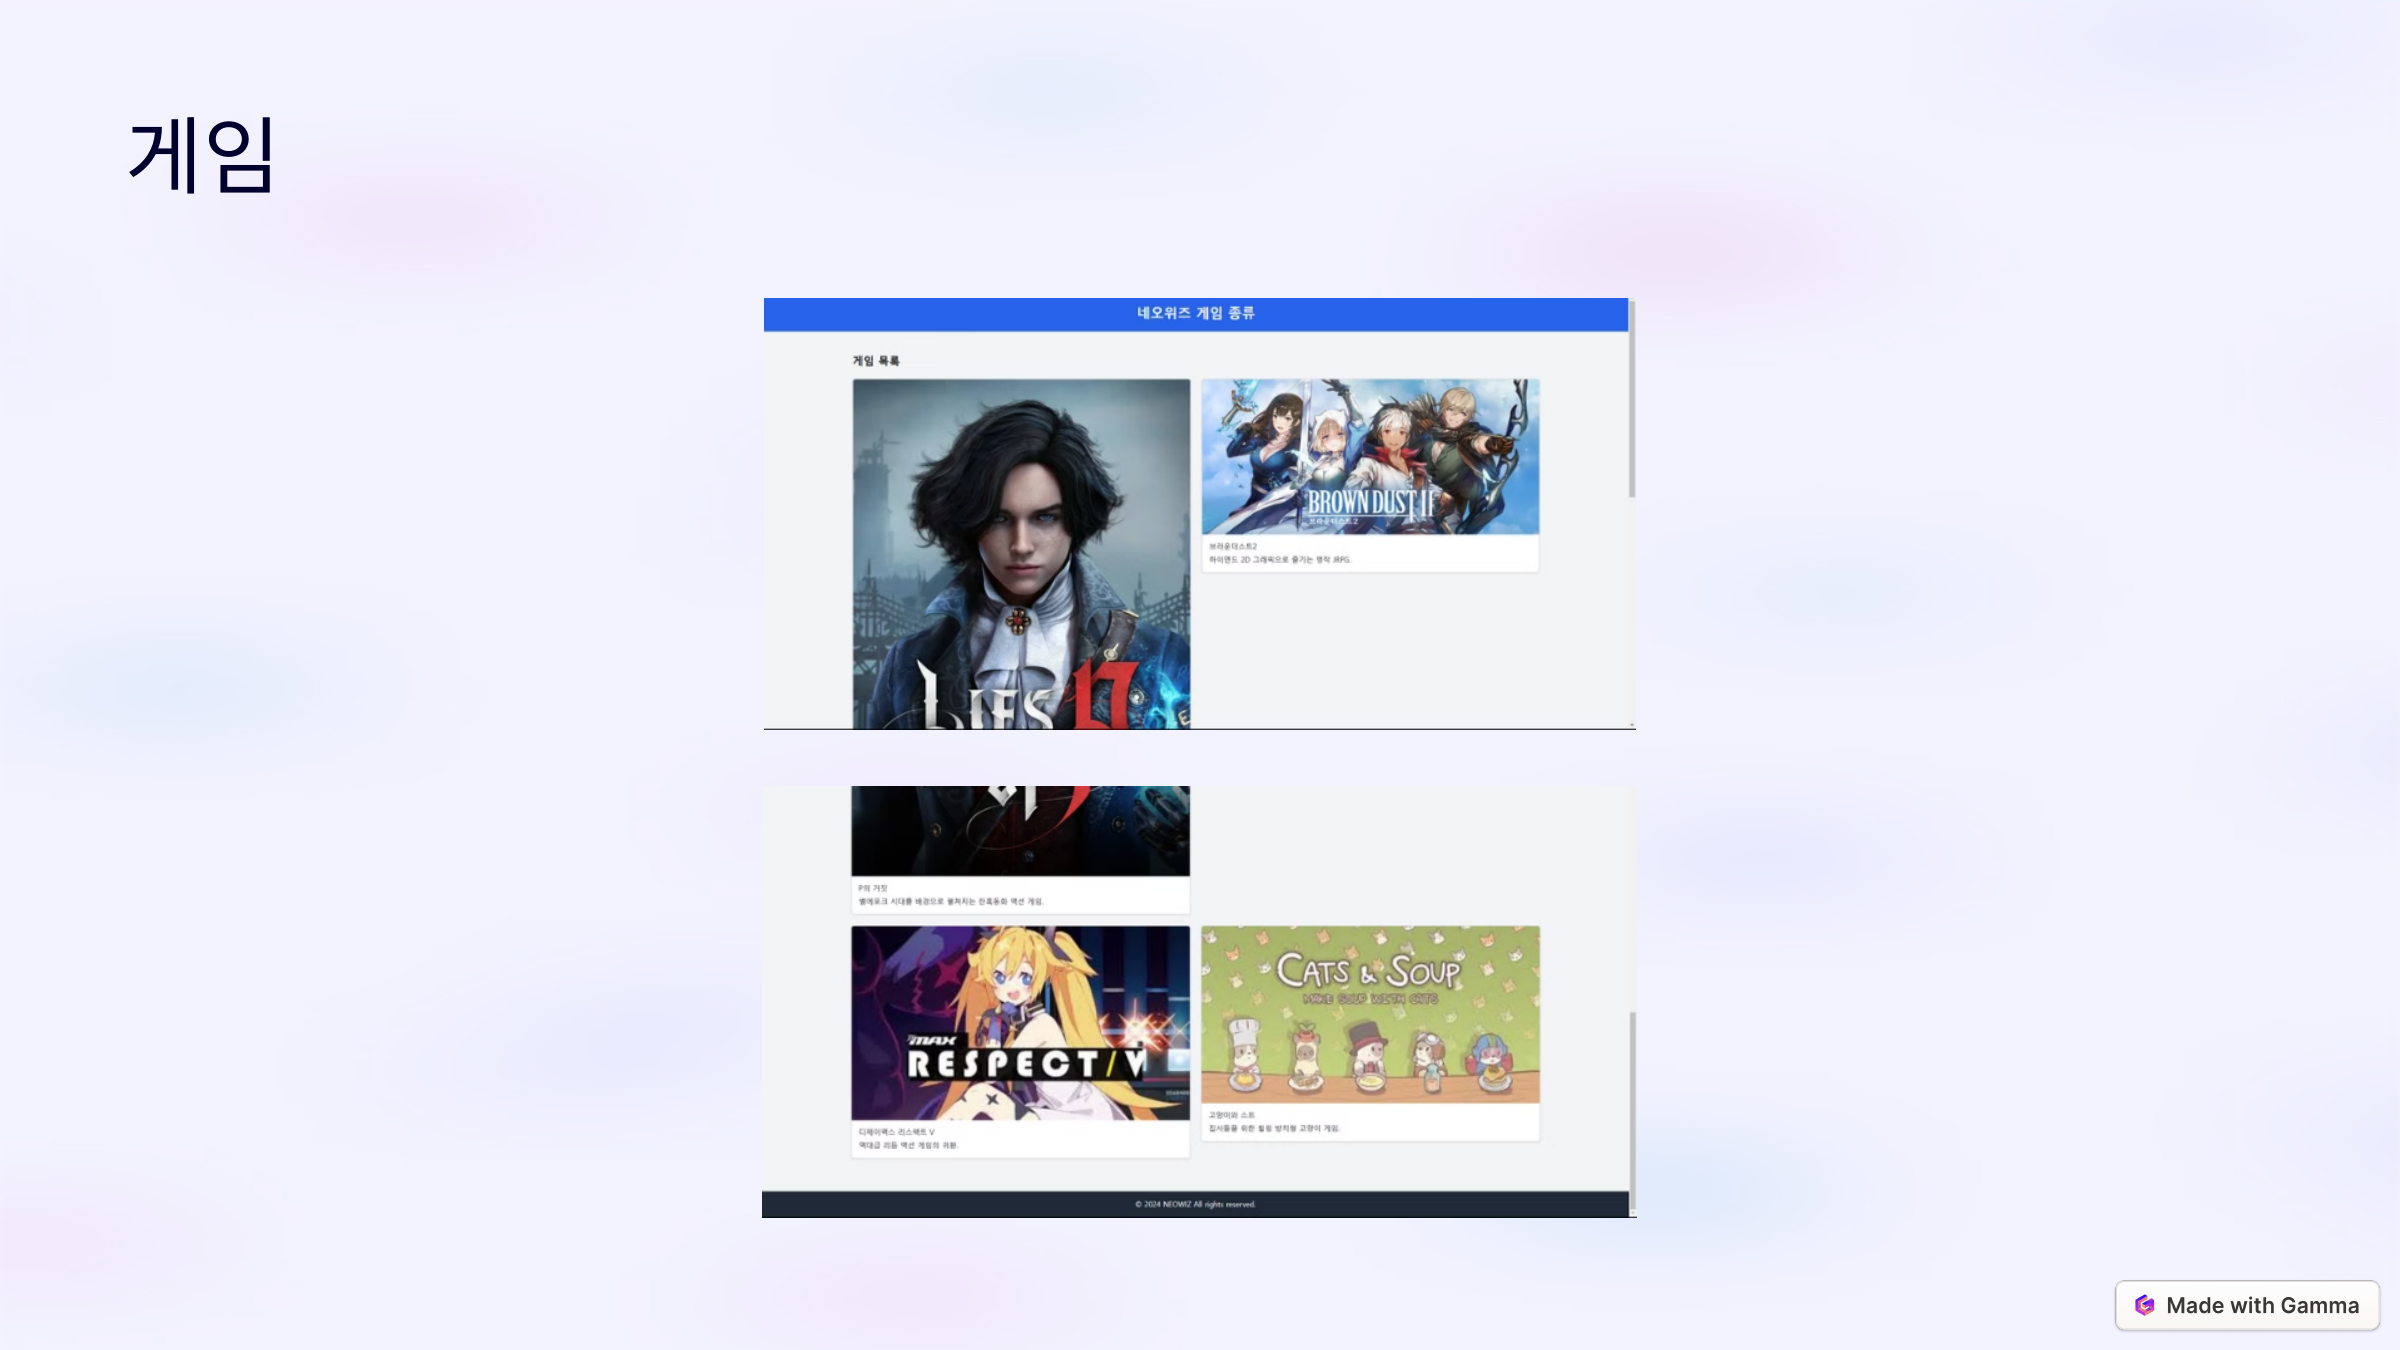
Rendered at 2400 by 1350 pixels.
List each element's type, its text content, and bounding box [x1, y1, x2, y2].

picture [762, 786, 1638, 1218]
text_box 게임 [125, 98, 970, 205]
picture [764, 298, 1636, 730]
picture [2106, 1271, 2389, 1339]
